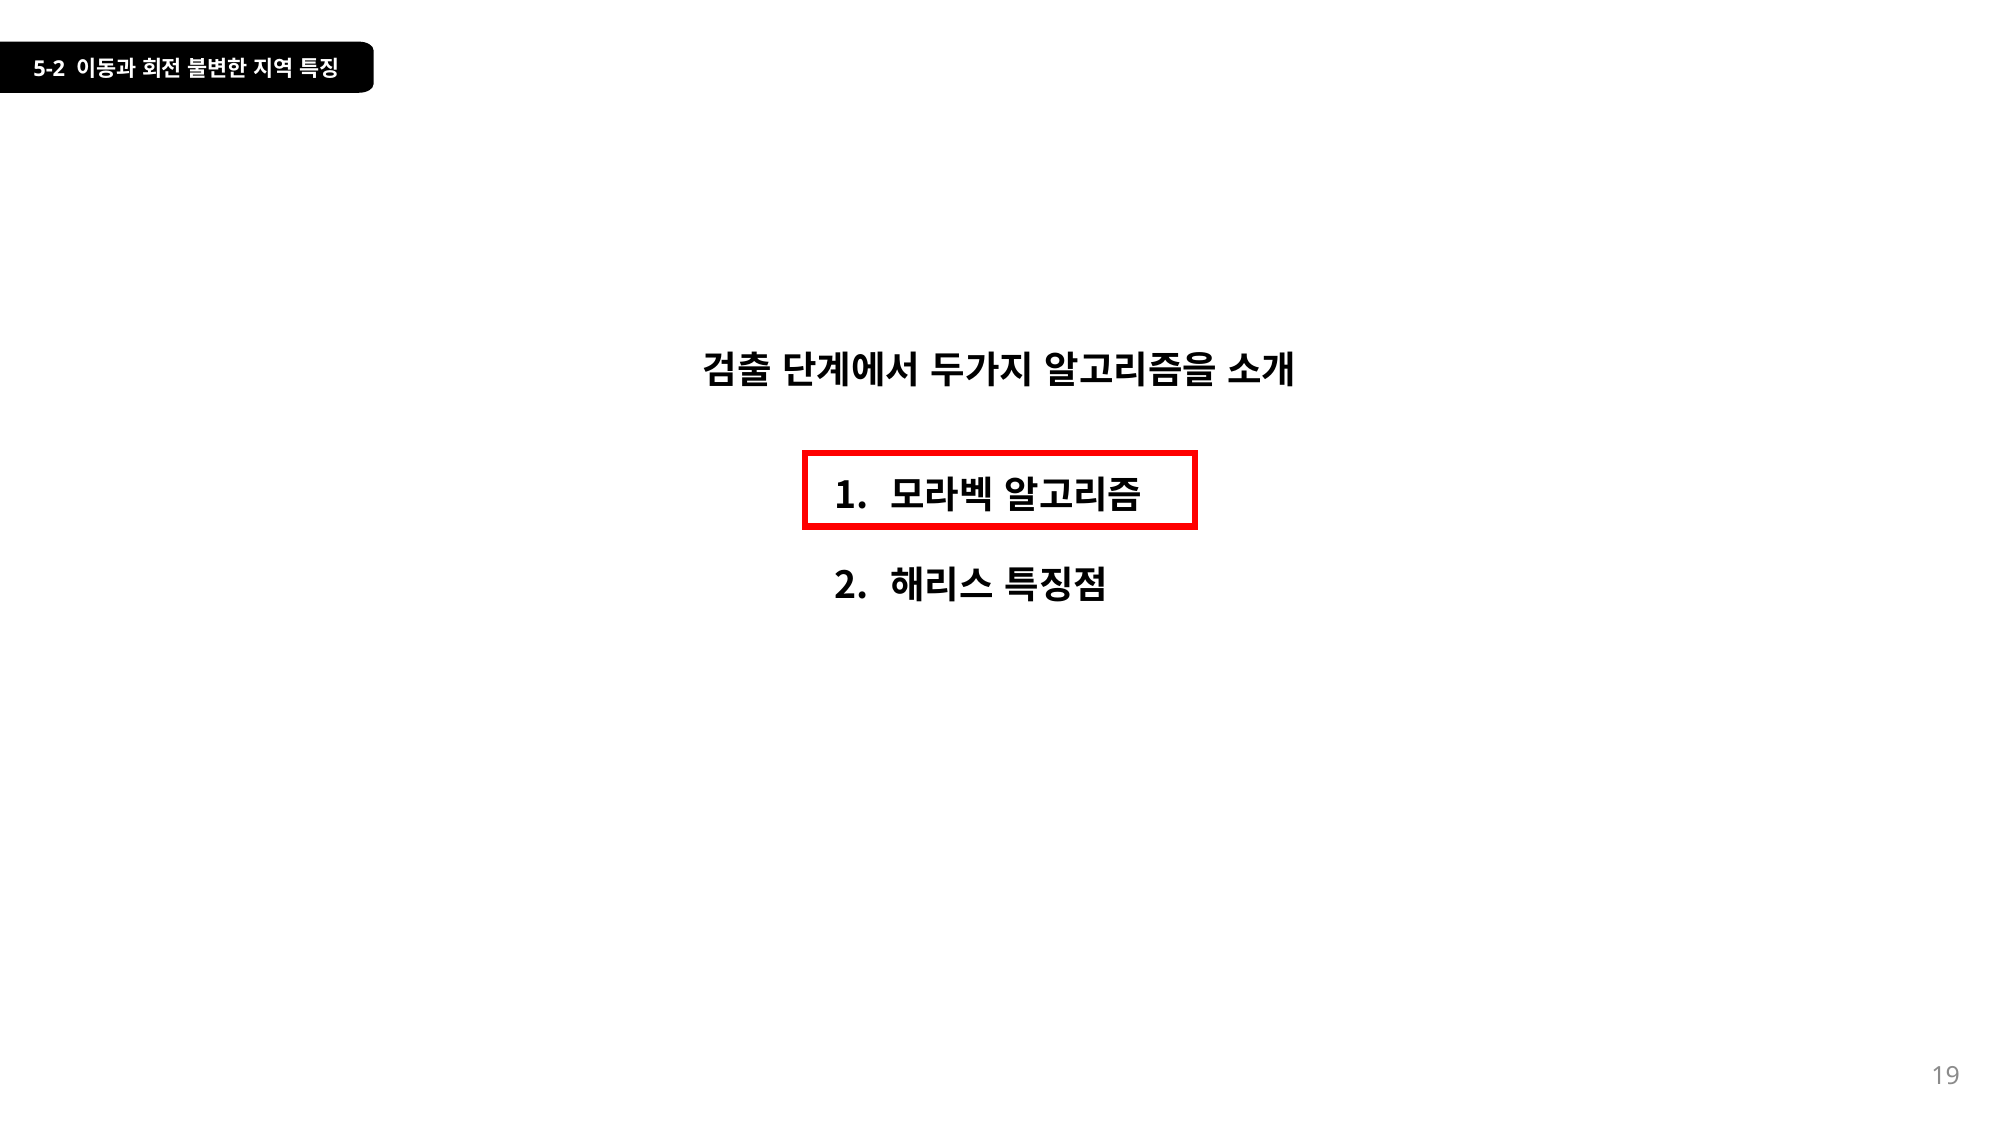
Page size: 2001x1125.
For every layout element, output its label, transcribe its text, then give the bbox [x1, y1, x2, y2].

text_box [804, 452, 1196, 528]
slide_number 19 [1524, 1046, 1975, 1107]
text_box 검출 단계에서 두가지 알고리즘을 소개 [688, 338, 1312, 398]
text_box 5-2 이동과 회전 불변한 지역 특징 [0, 40, 375, 94]
text_box 모라벡 알고리즘 해리스 특징점 [819, 463, 1551, 614]
